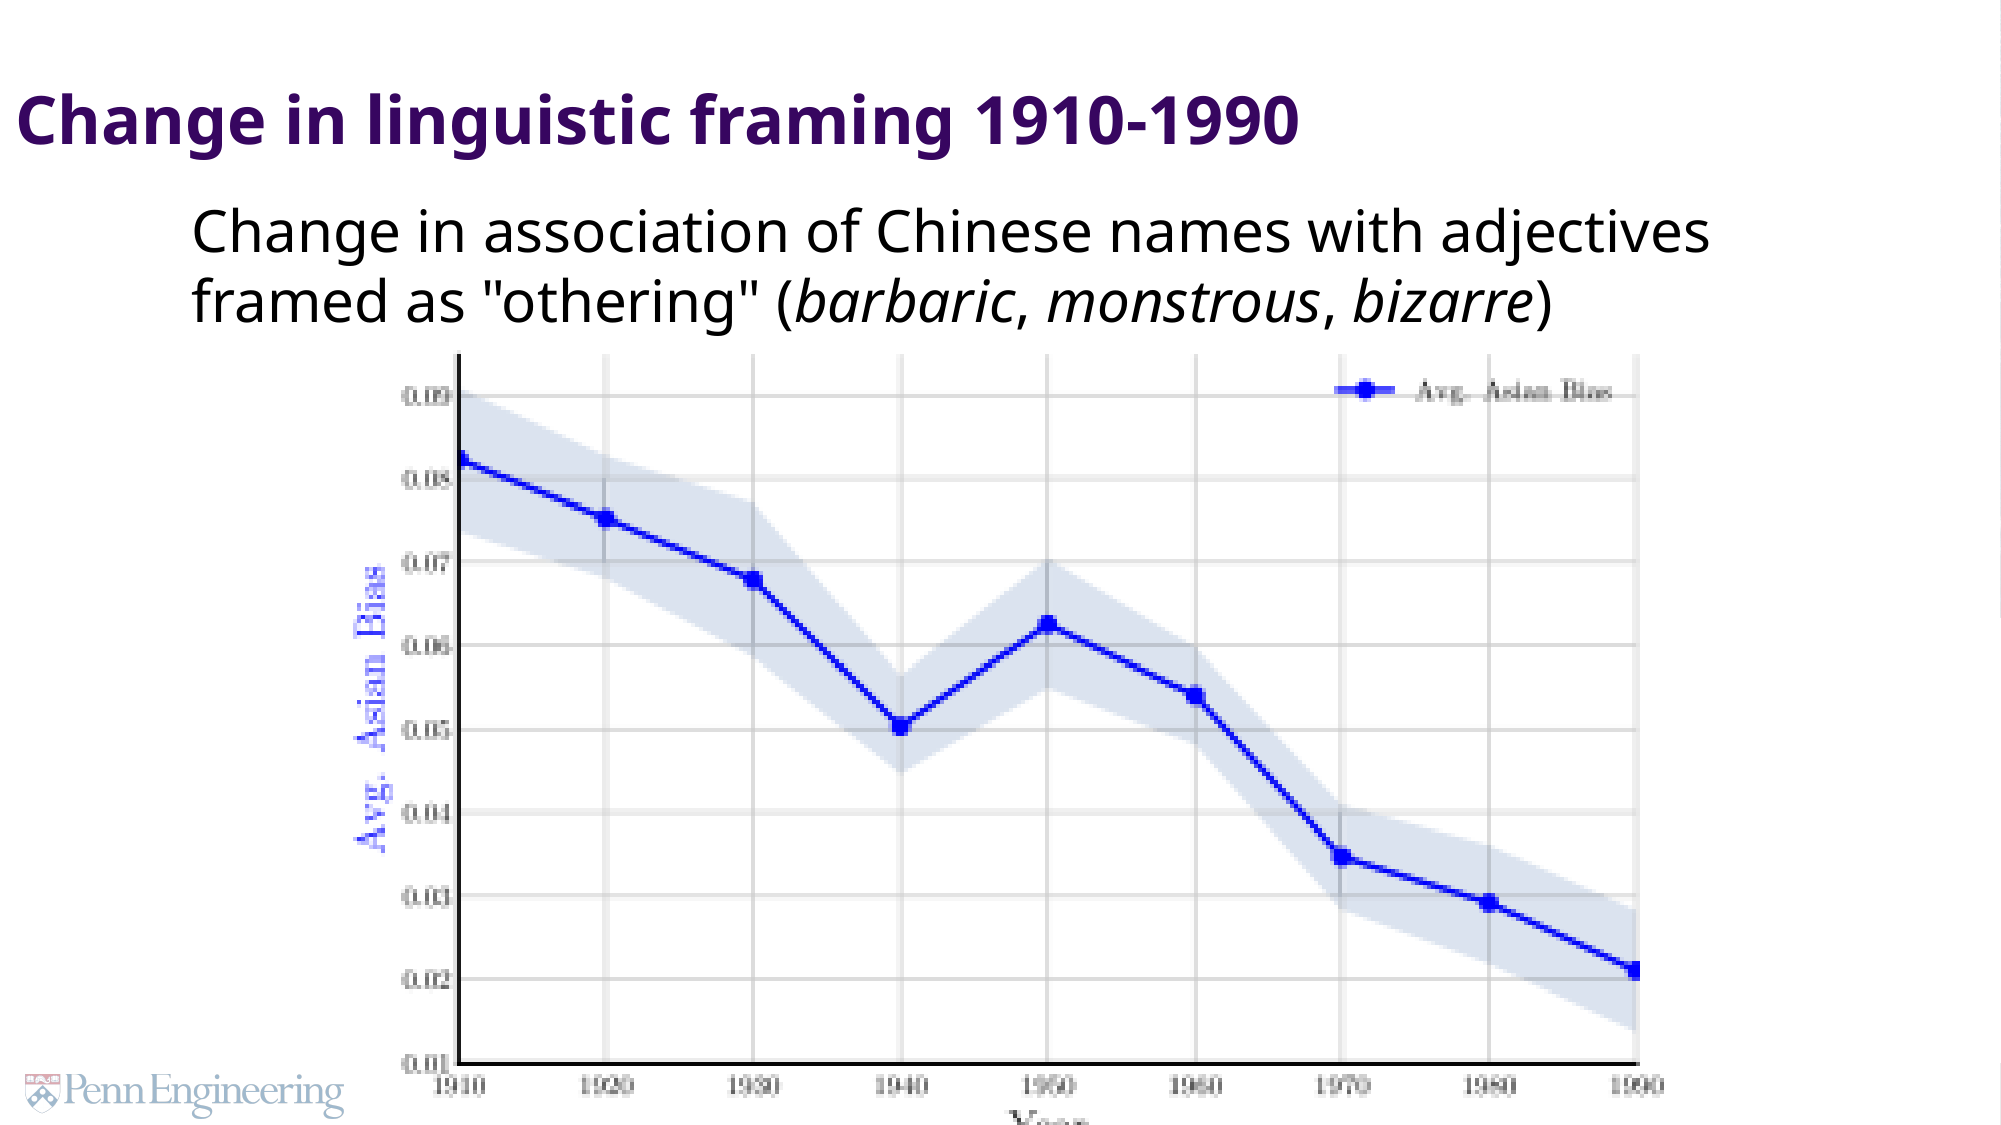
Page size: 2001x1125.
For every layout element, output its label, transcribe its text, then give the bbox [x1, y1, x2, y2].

text_box Change in association of Chinese names with adjectives framed as "othering" (barbaric, monstrous, bizarre) [176, 186, 1752, 342]
title Change in linguistic framing 1910-1990 [0, 59, 1797, 187]
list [337, 342, 1673, 1125]
